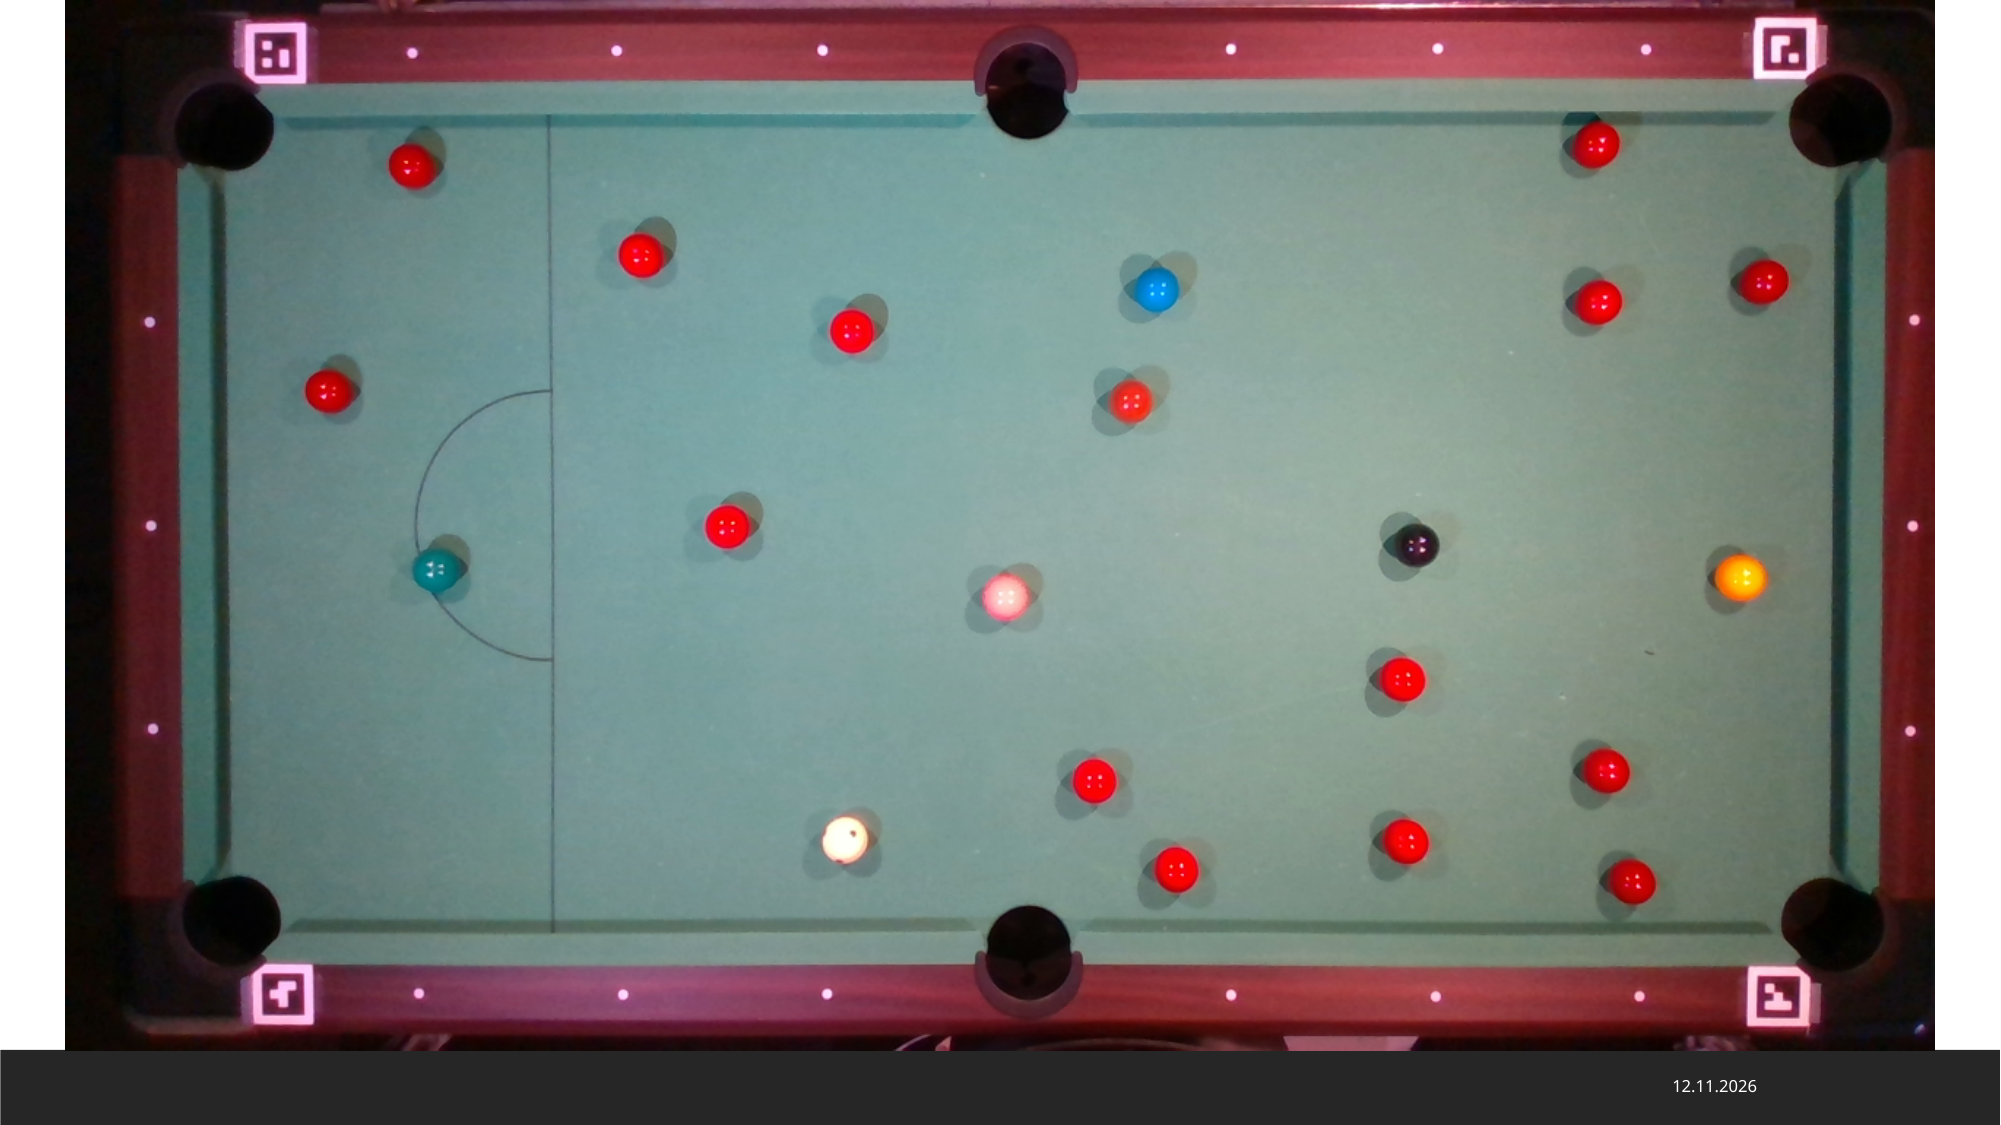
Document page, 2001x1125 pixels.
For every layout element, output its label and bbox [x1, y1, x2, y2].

slide_number [1348, 1059, 1773, 1118]
list [65, 0, 1935, 1052]
